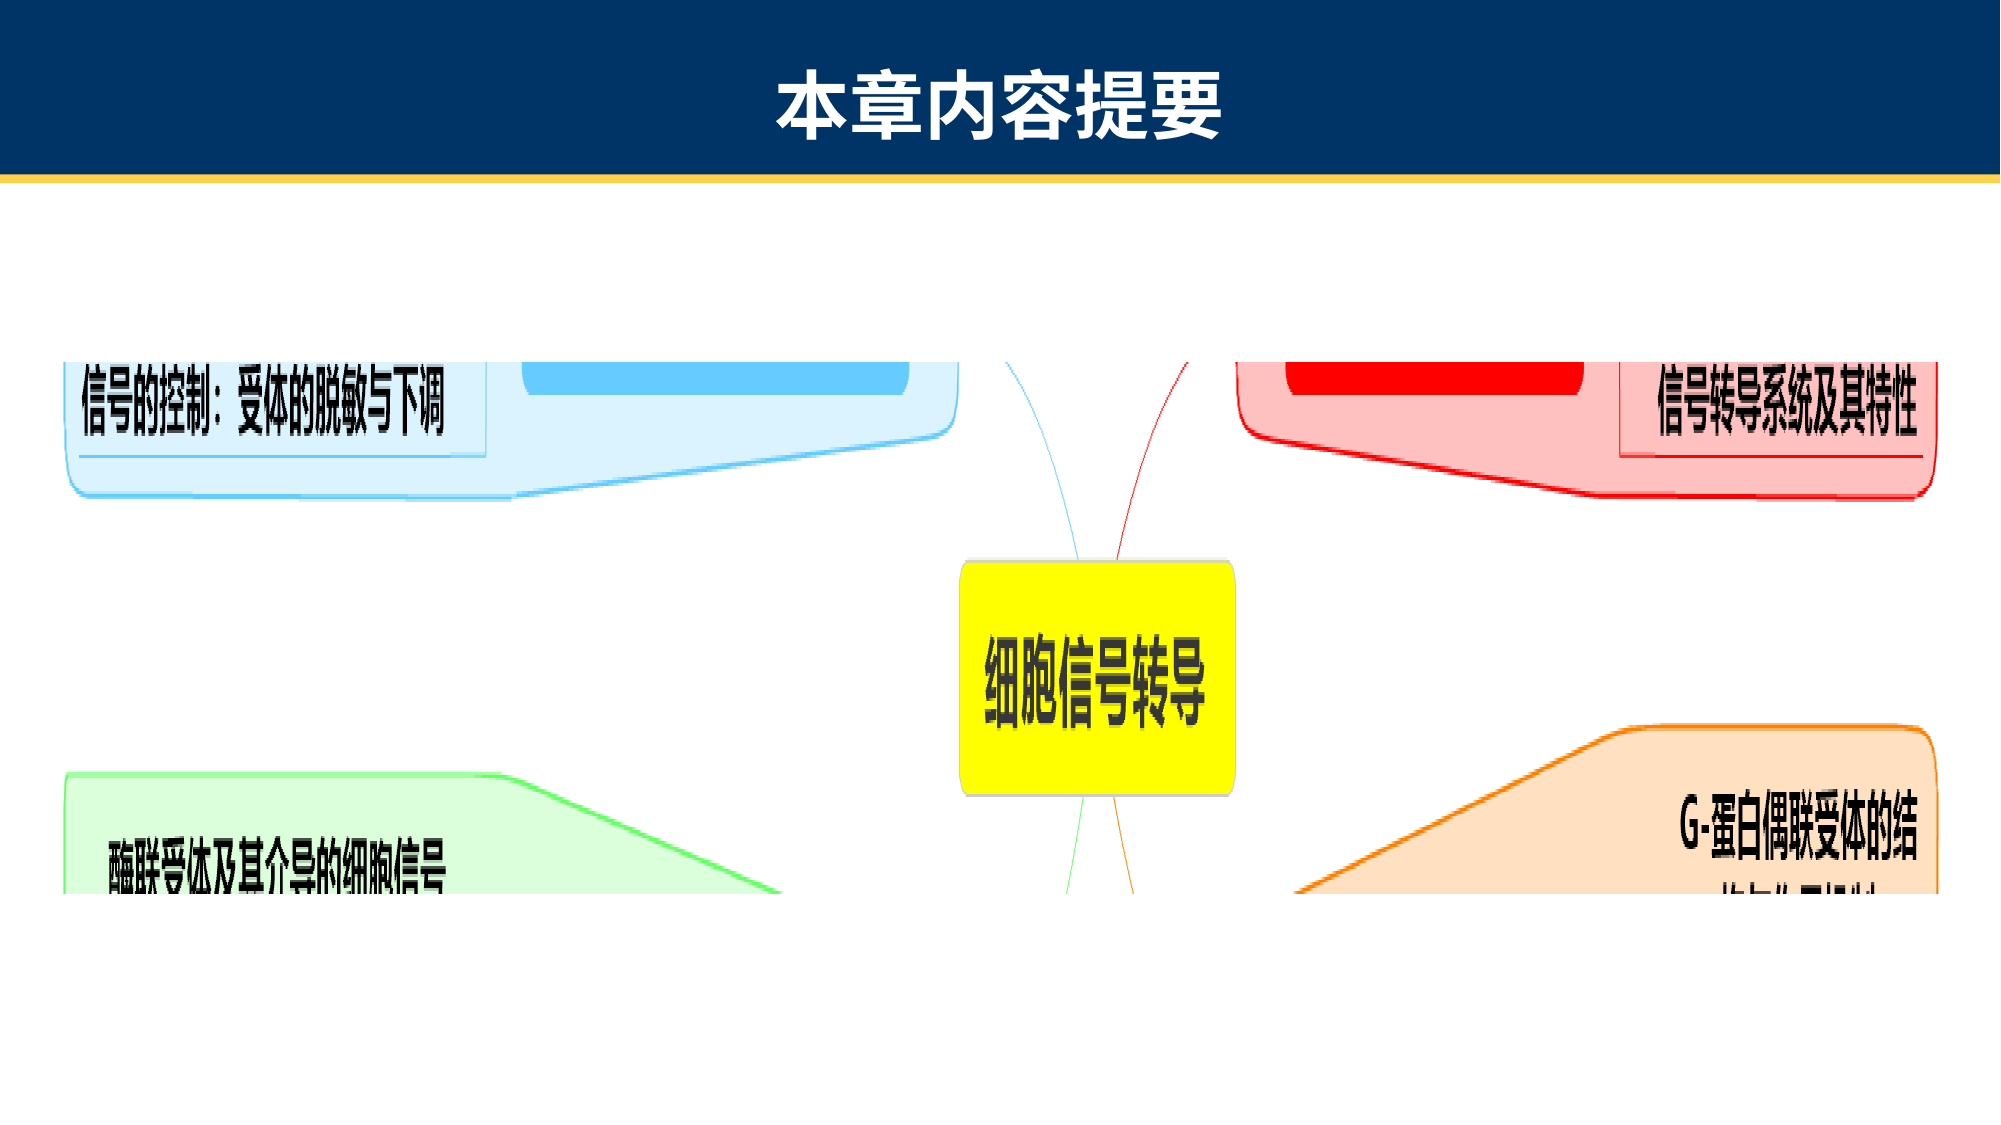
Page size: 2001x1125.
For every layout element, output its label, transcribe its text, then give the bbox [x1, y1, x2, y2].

text_box 本章内容提要 [633, 46, 1367, 161]
picture [11, 362, 1989, 894]
text_box [0, 0, 2000, 175]
text_box [0, 175, 2000, 184]
